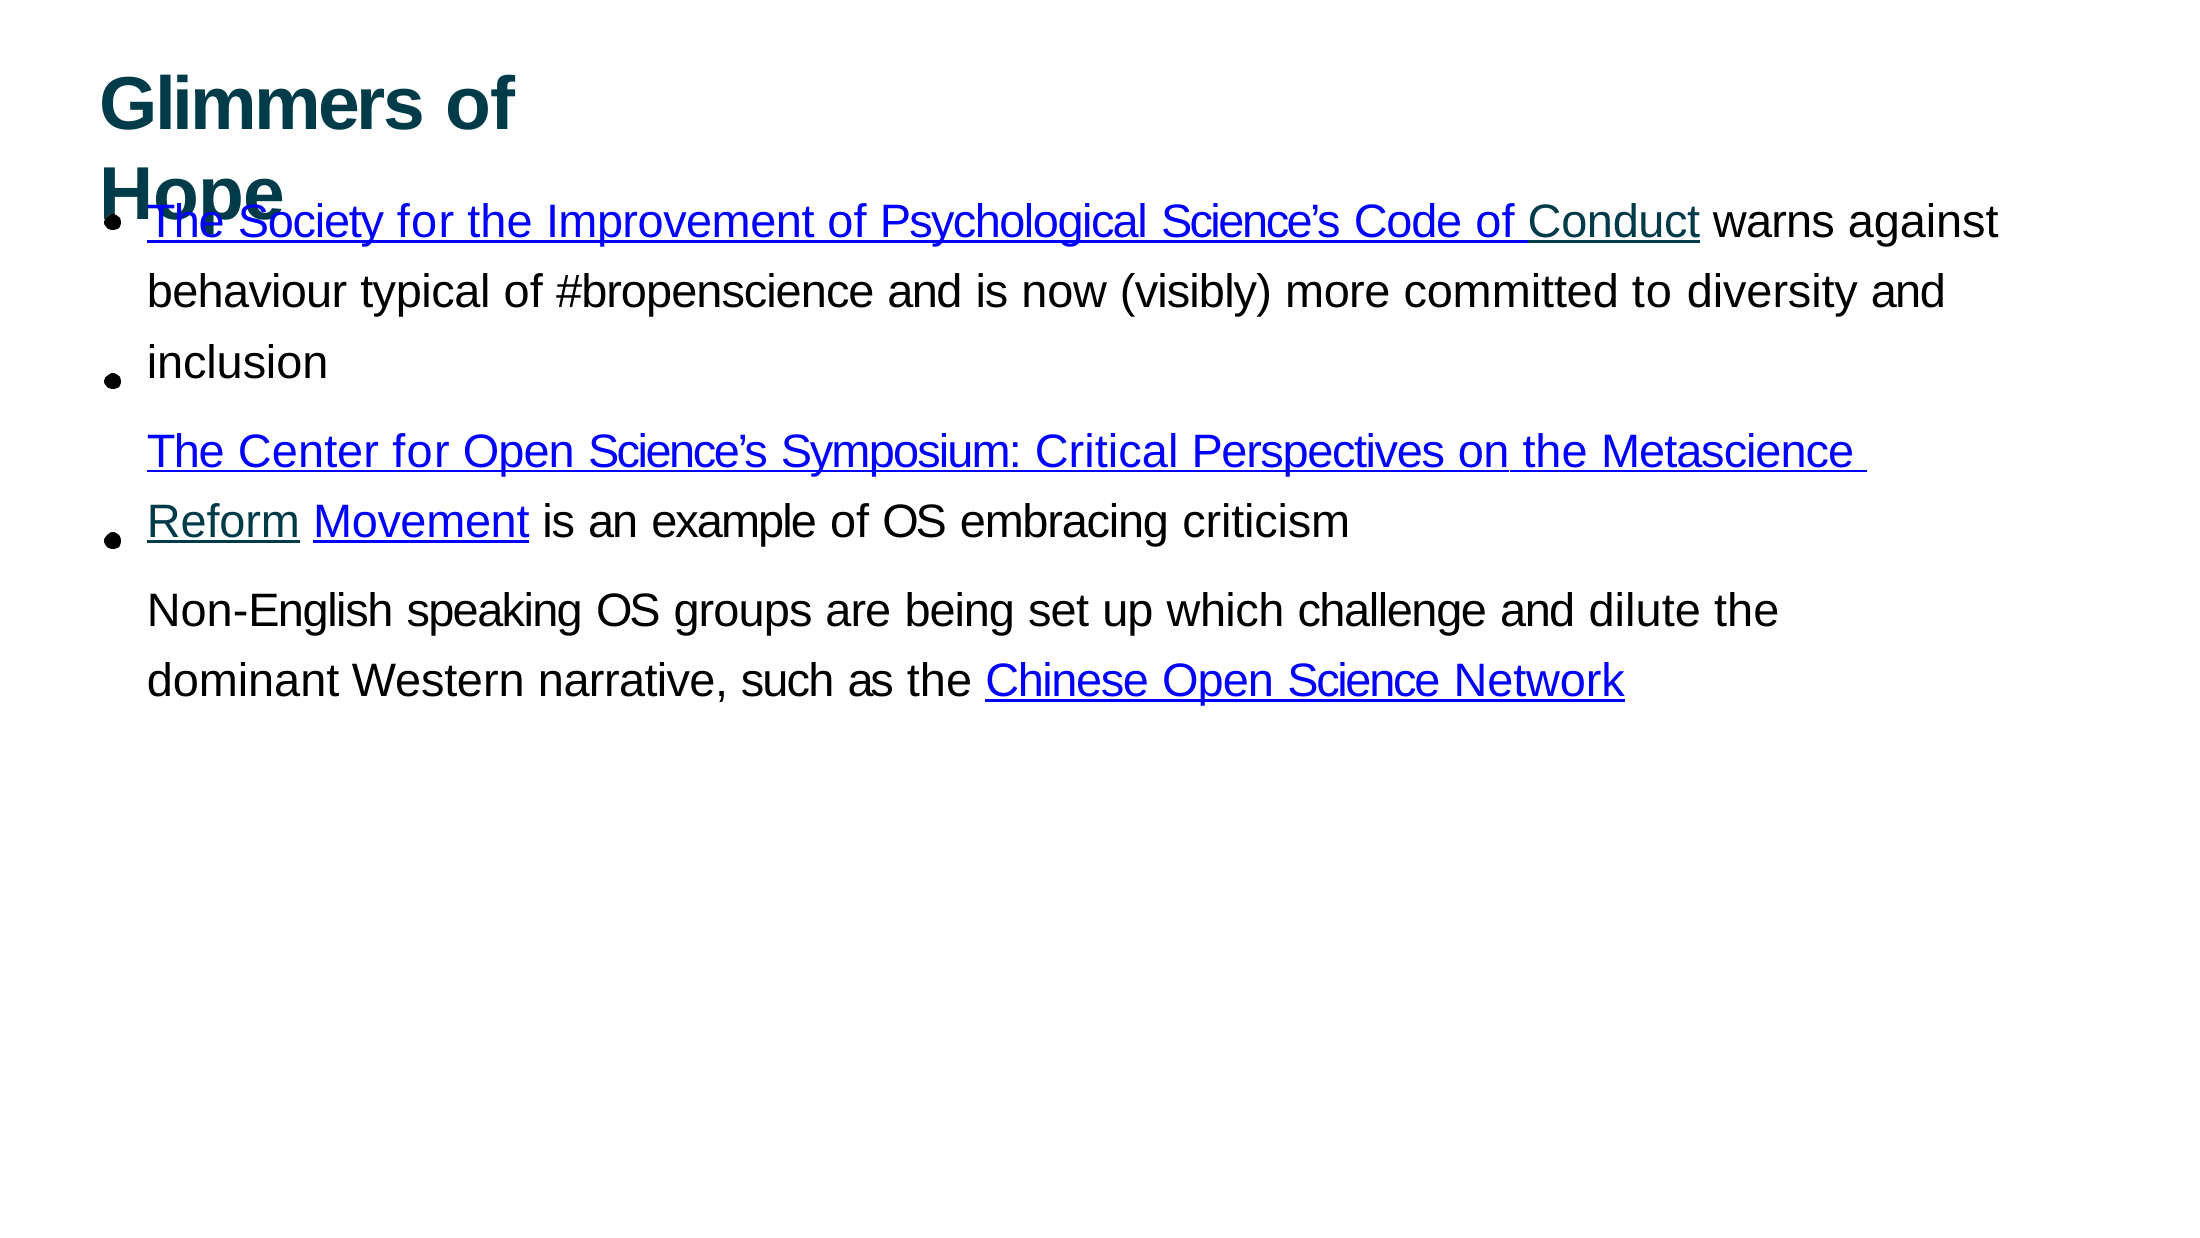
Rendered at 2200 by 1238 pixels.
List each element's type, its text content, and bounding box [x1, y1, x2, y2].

picture [104, 213, 121, 230]
title Glimmers of Hope [97, 52, 707, 262]
text_box The Society for the Improvement of Psychological Science’s Code of Conduct warns against behaviour typical of #bropenscience and is now (visibly) more committed to diversity and inclusion The Center for Open Science’s Symposium: Critical Perspectives on the Metascience Reform Movement is an example of OS embracing criticism Non-English speaking OS groups are being set up which challenge and dilute the dominant Western narrative, such as the Chinese Open Science Network [144, 174, 2086, 707]
picture [104, 532, 121, 549]
picture [104, 373, 121, 390]
